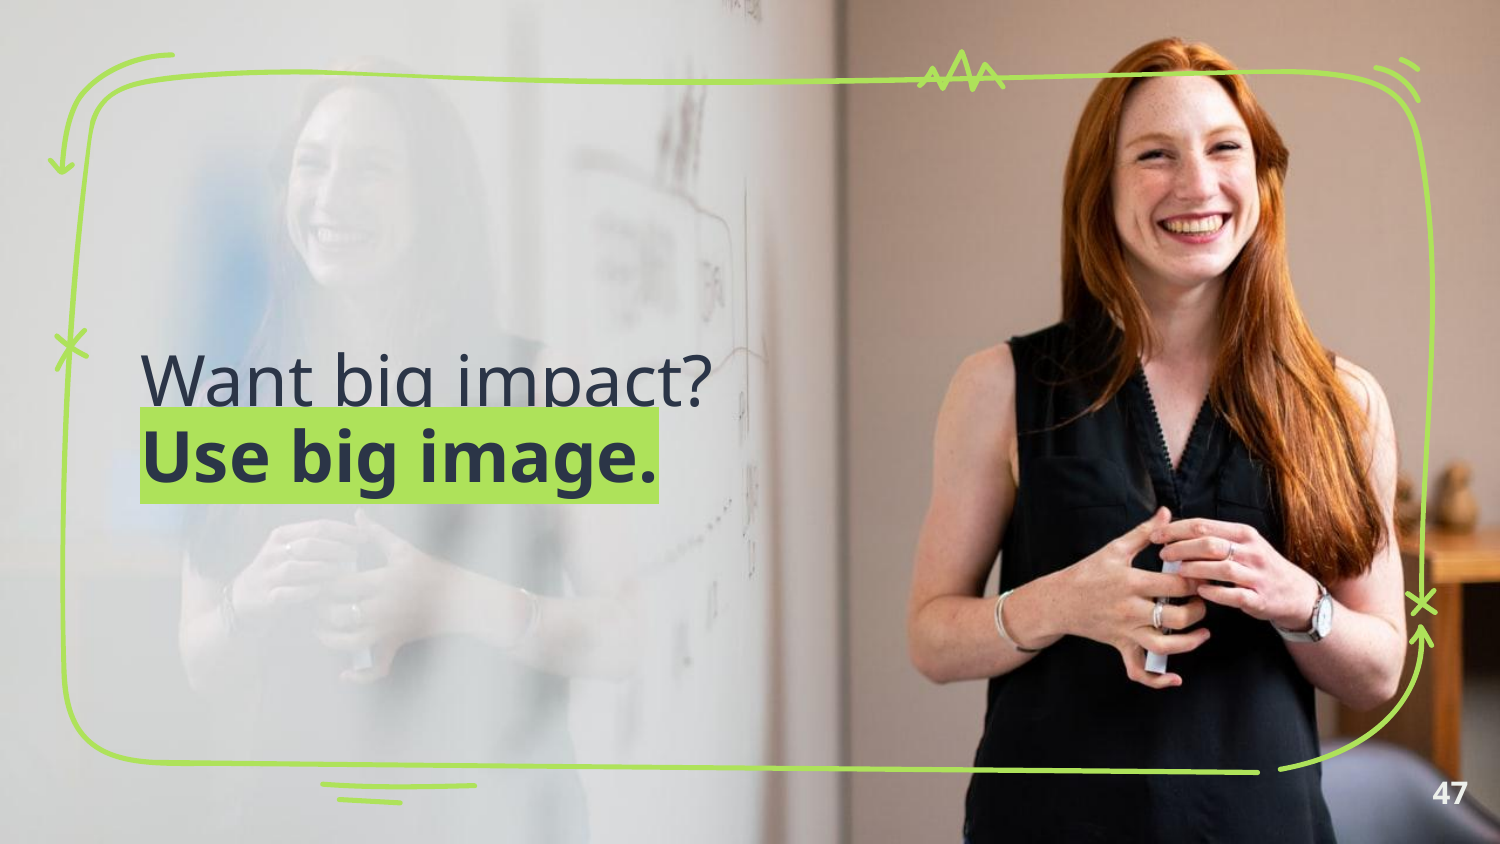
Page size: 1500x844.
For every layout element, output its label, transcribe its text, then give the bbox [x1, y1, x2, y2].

title Want big impact? Use big image. [140, 343, 888, 501]
picture [0, 0, 1500, 844]
slide_number 47 [1378, 769, 1469, 820]
